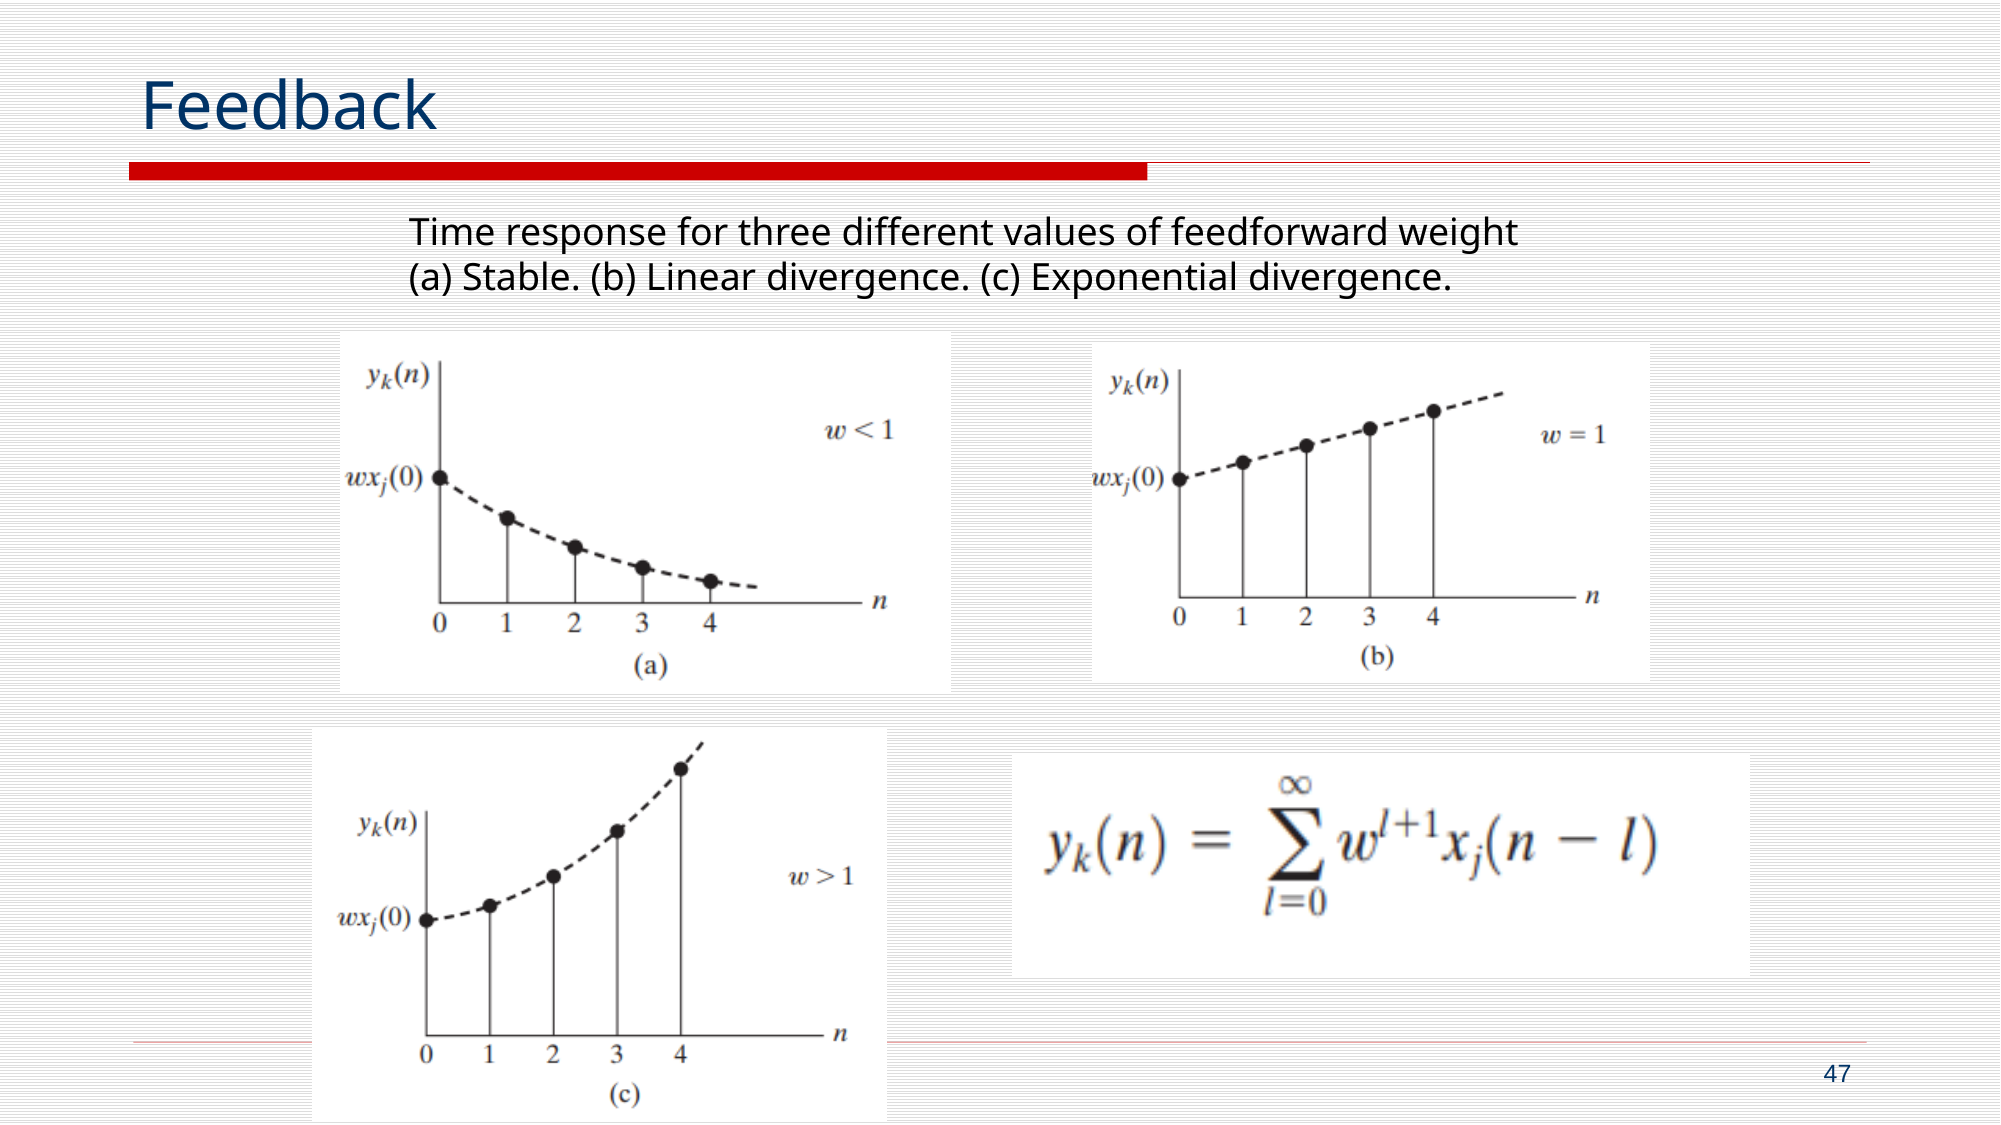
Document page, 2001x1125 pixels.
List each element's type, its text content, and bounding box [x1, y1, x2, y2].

picture [340, 331, 951, 694]
slide_number 47 [1433, 1049, 1867, 1103]
picture [312, 726, 887, 1122]
picture [1091, 343, 1651, 682]
text_box Time response for three different values of feedforward weight (a) Stable. (b) Linear divergence. (c) Exponential divergence. [394, 200, 1545, 306]
title Feedback [125, 24, 1876, 150]
picture [1012, 754, 1751, 977]
